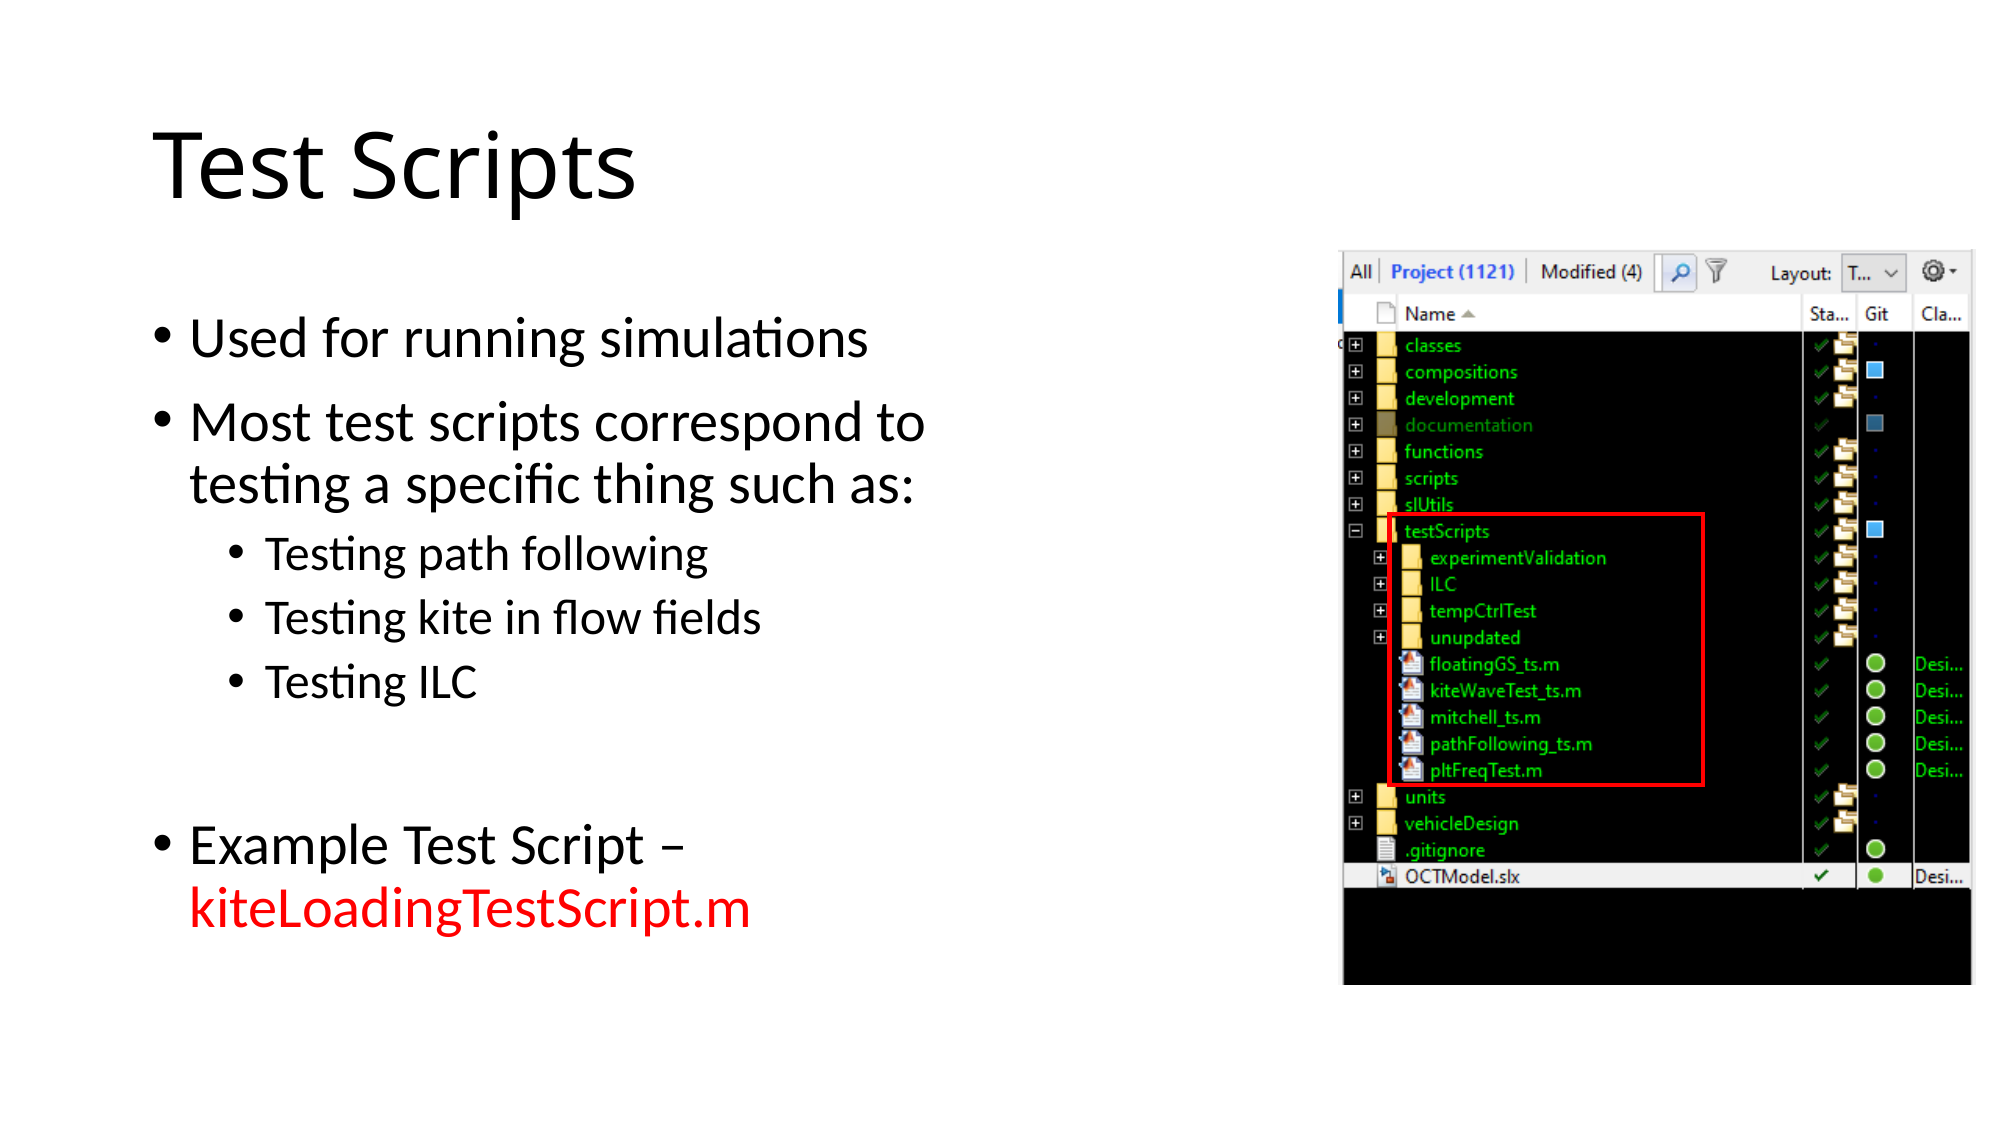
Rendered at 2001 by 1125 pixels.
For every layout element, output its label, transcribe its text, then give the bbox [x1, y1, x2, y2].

title Test Scripts [137, 59, 1863, 278]
list Used for running simulations Most test scripts correspond to testing a specific thing such as: Testing path following Testing kite in flow fields Testing ILC Example Test Script – kiteLoadingTestScript.m [137, 299, 1042, 1014]
picture [1338, 249, 1977, 985]
